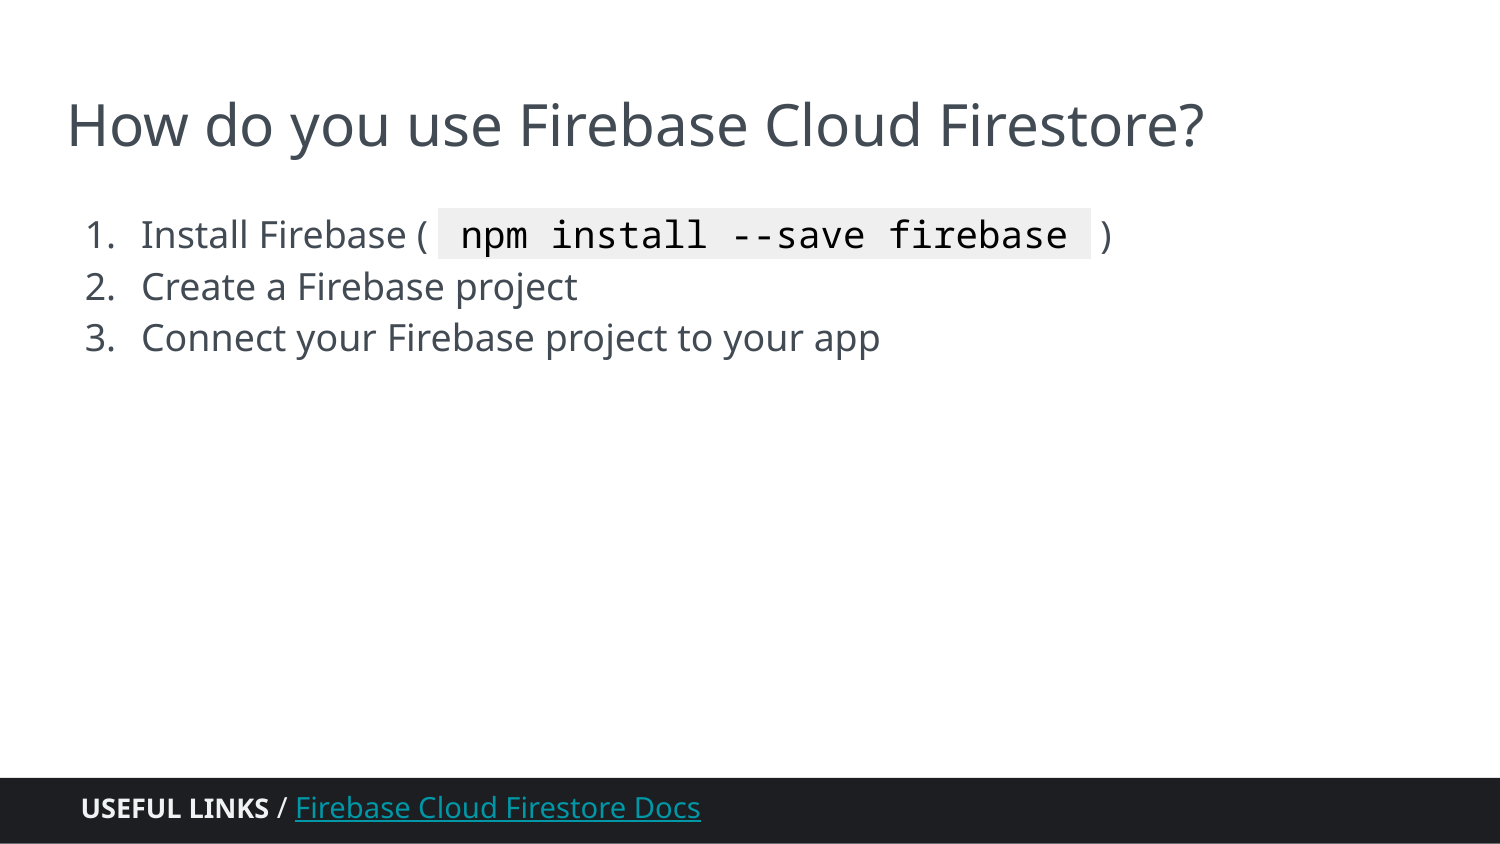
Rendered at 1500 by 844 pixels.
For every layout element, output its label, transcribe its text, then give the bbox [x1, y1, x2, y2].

text_box USEFUL LINKS / Firebase Cloud Firestore Docs [0, 777, 1500, 844]
list Install Firebase ( npm install --save firebase ) Create a Firebase project Connect your Firebase project to your app [51, 189, 1449, 750]
title How do you use Firebase Cloud Firestore? [51, 72, 1449, 167]
